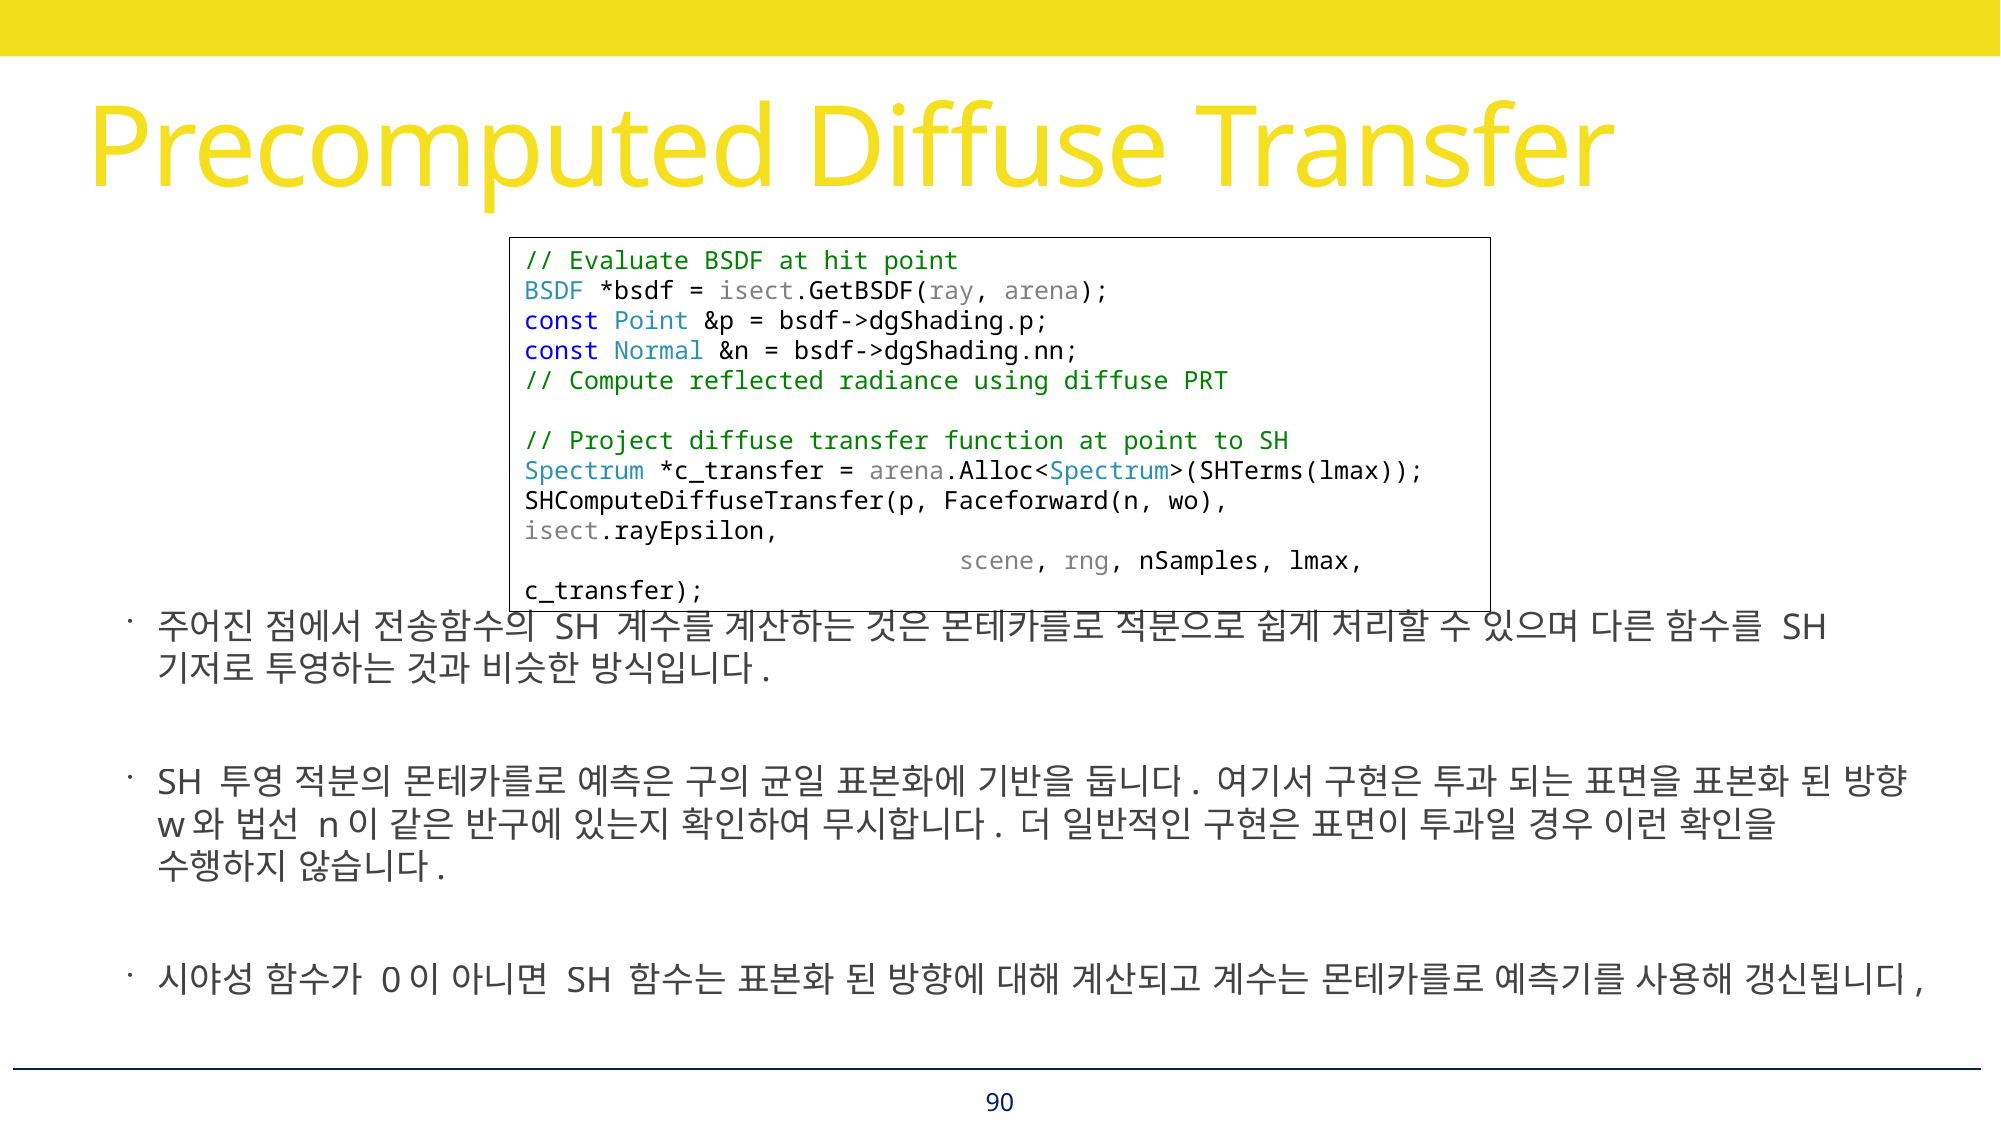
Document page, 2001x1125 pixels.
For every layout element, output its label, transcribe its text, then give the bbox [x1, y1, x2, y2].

text_box // Evaluate BSDF at hit point BSDF *bsdf = isect.GetBSDF(ray, arena); const Point &p = bsdf->dgShading.p; const Normal &n = bsdf->dgShading.nn; // Compute reflected radiance using diffuse PRT // Project diffuse transfer function at point to SH Spectrum *c_transfer = arena.Alloc<Spectrum>(SHTerms(lmax)); SHComputeDiffuseTransfer(p, Faceforward(n, wo), isect.rayEpsilon, scene, rng, nSamples, lmax, c_transfer); [509, 237, 1491, 612]
list 주어진 점에서 전송함수의 SH 계수를 계산하는 것은 몬테카를로 적분으로 쉽게 처리할 수 있으며 다른 함수를 SH 기저로 투영하는 것과 비슷한 방식입니다. SH 투영 적분의 몬테카를로 예측은 구의 균일 표본화에 기반을 둡니다. 여기서 구현은 투과 되는 표면을 표본화 된 방향 w와 법선 n이 같은 반구에 있는지 확인하여 무시합니다. 더 일반적인 구현은 표면이 투과일 경우 이런 확인을 수행하지 않습니다. 시야성 함수가 0이 아니면 SH 함수는 표본화 된 방향에 대해 계산되고 계수는 몬테카를로 예측기를 사용해 갱신됩니다, [85, 237, 1915, 1049]
slide_number 90 [916, 1078, 1084, 1125]
title Precomputed Diffuse Transfer [85, 89, 1915, 212]
